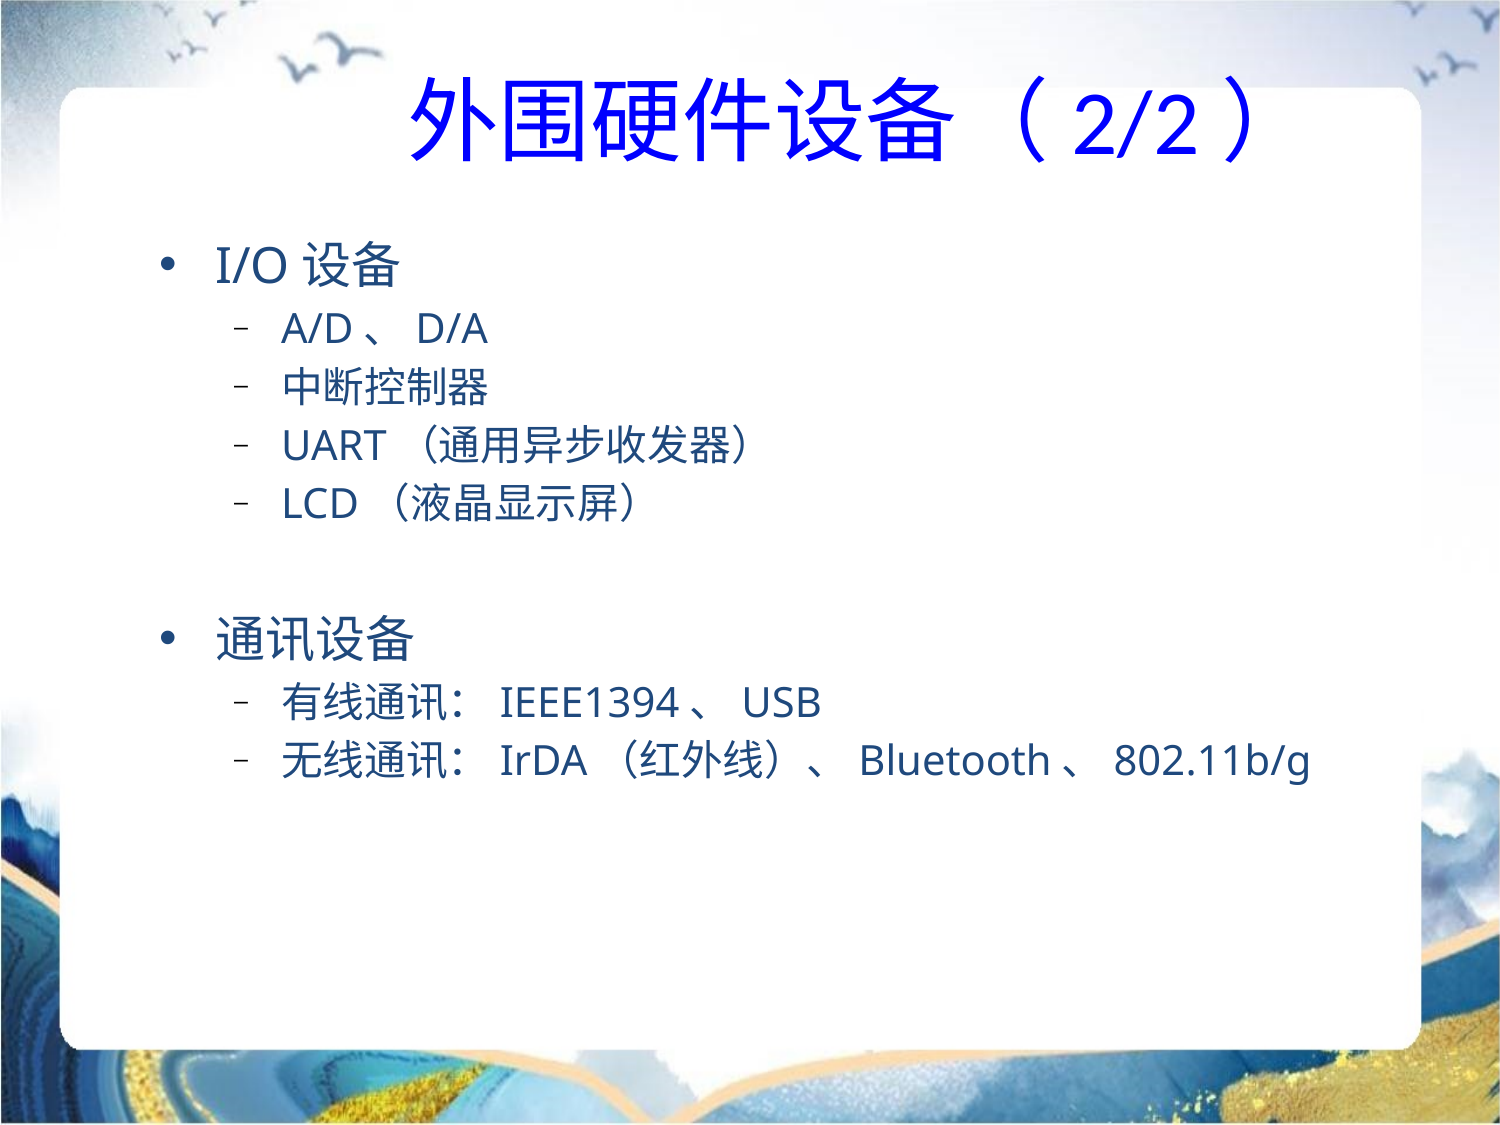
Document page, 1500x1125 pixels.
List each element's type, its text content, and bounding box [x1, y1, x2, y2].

list I/O设备 A/D、D/A 中断控制器 UART（通用异步收发器） LCD（液晶显示屏） 通讯设备 有线通讯：IEEE1394、USB 无线通讯：IrDA（红外线）、Bluetooth、802.11b/g [143, 219, 1495, 1012]
picture [0, 0, 1500, 1125]
title 外围硬件设备（2/2） [285, 39, 1436, 197]
